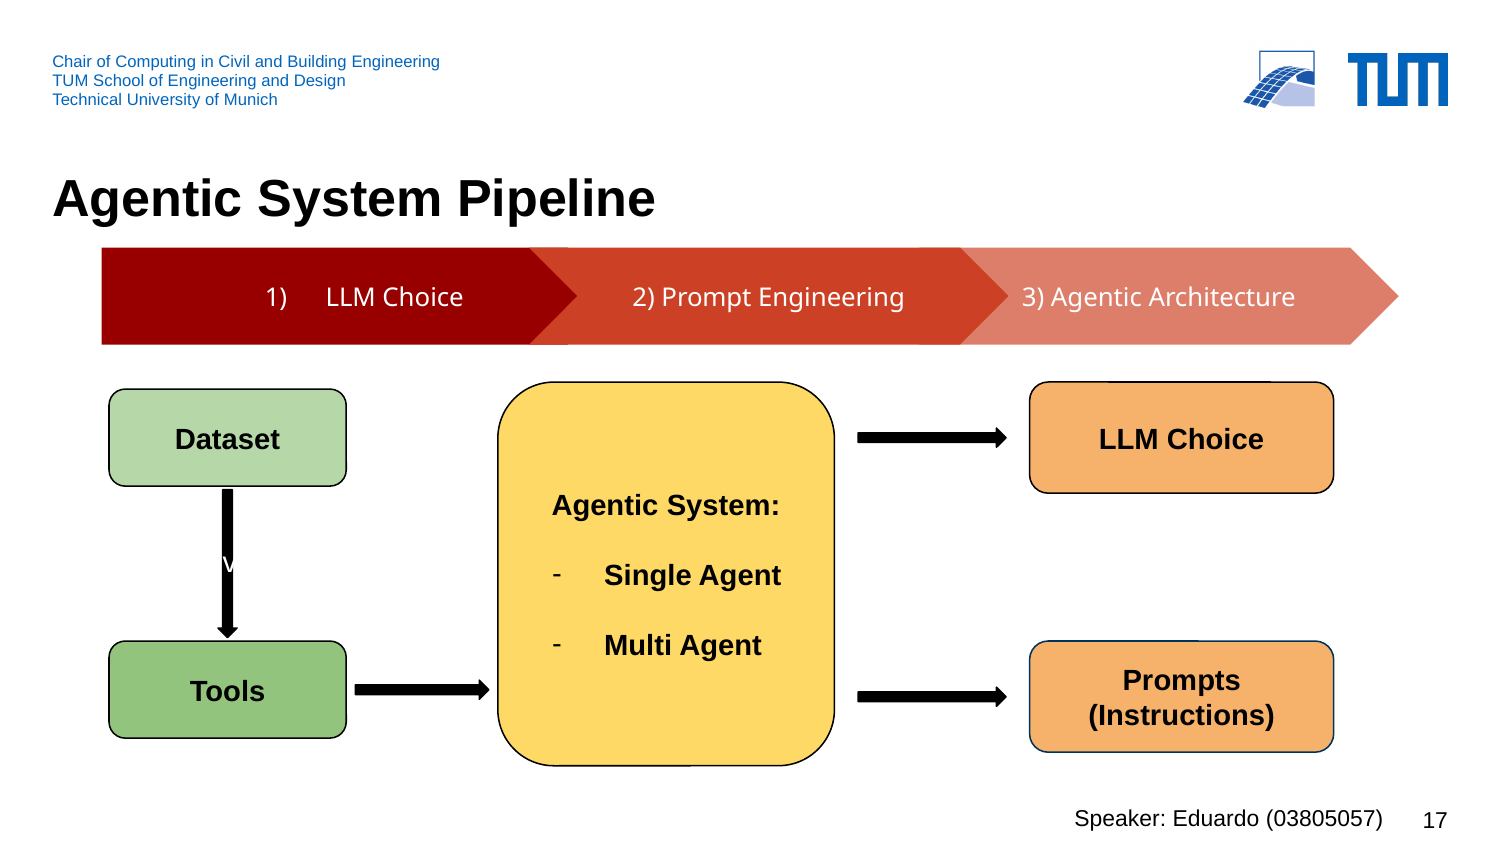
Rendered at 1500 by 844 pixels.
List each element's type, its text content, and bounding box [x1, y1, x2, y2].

text_box Dataset [109, 389, 347, 487]
text_box Tools [109, 641, 347, 739]
text_box v [218, 489, 238, 638]
text_box Prompts (Instructions) [1029, 640, 1334, 753]
text_box LLM Choice [1029, 381, 1334, 494]
text_box [858, 687, 1007, 707]
text_box LLM Choice [101, 247, 576, 345]
title Agentic System Pipeline [52, 146, 1449, 288]
picture [1348, 53, 1448, 106]
text_box Agentic System: Single Agent Multi Agent [497, 382, 835, 766]
picture [1242, 41, 1318, 117]
slide_number 17 [1424, 796, 1448, 842]
text_box Speaker: Eduardo (03805057) [1059, 789, 1424, 844]
text_box [858, 428, 1007, 448]
text_box 2) Prompt Engineering [528, 247, 1009, 345]
text_box [355, 680, 489, 700]
text_box 3) Agentic Architecture [961, 247, 1399, 345]
